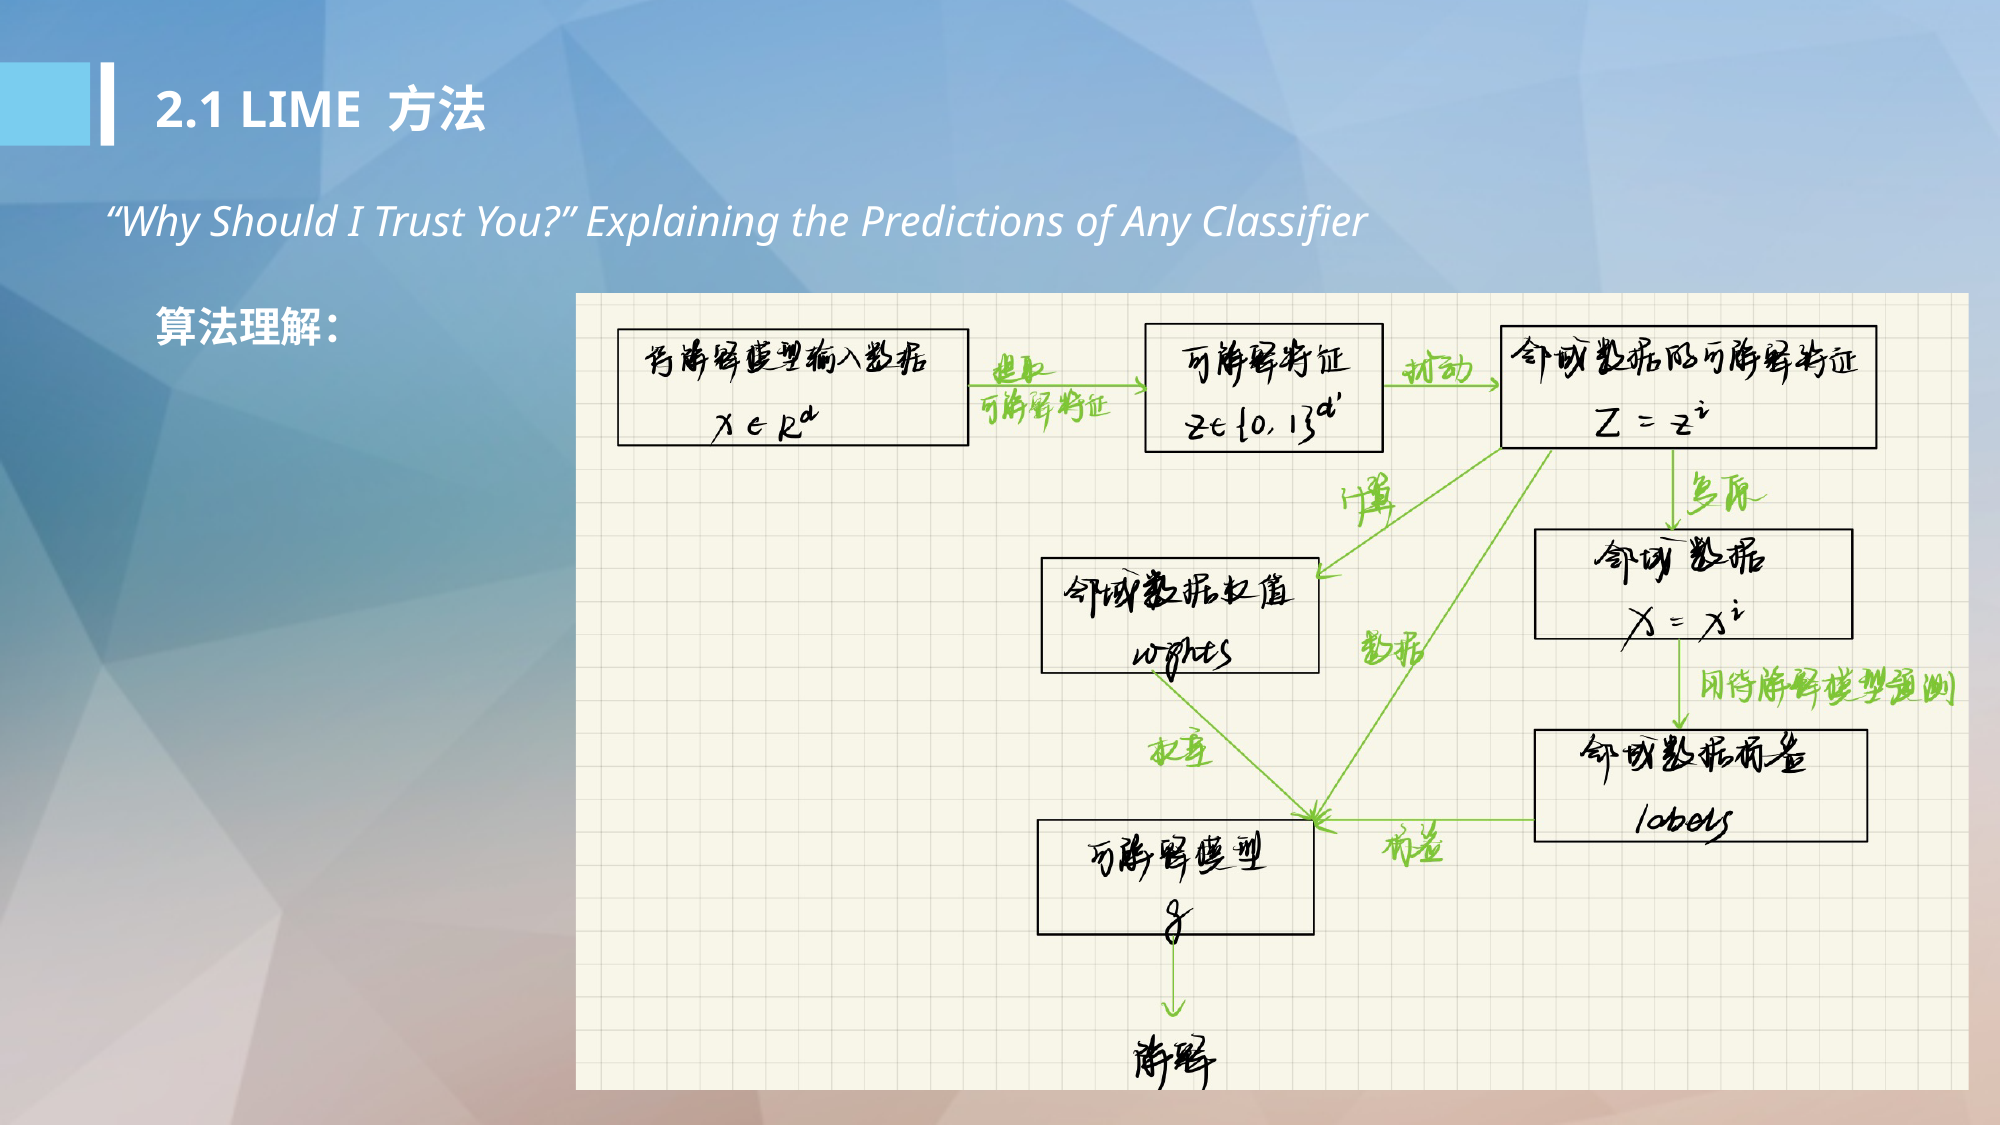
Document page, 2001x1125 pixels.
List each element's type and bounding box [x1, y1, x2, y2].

picture [0, 0, 2000, 1125]
text_box [0, 62, 115, 146]
